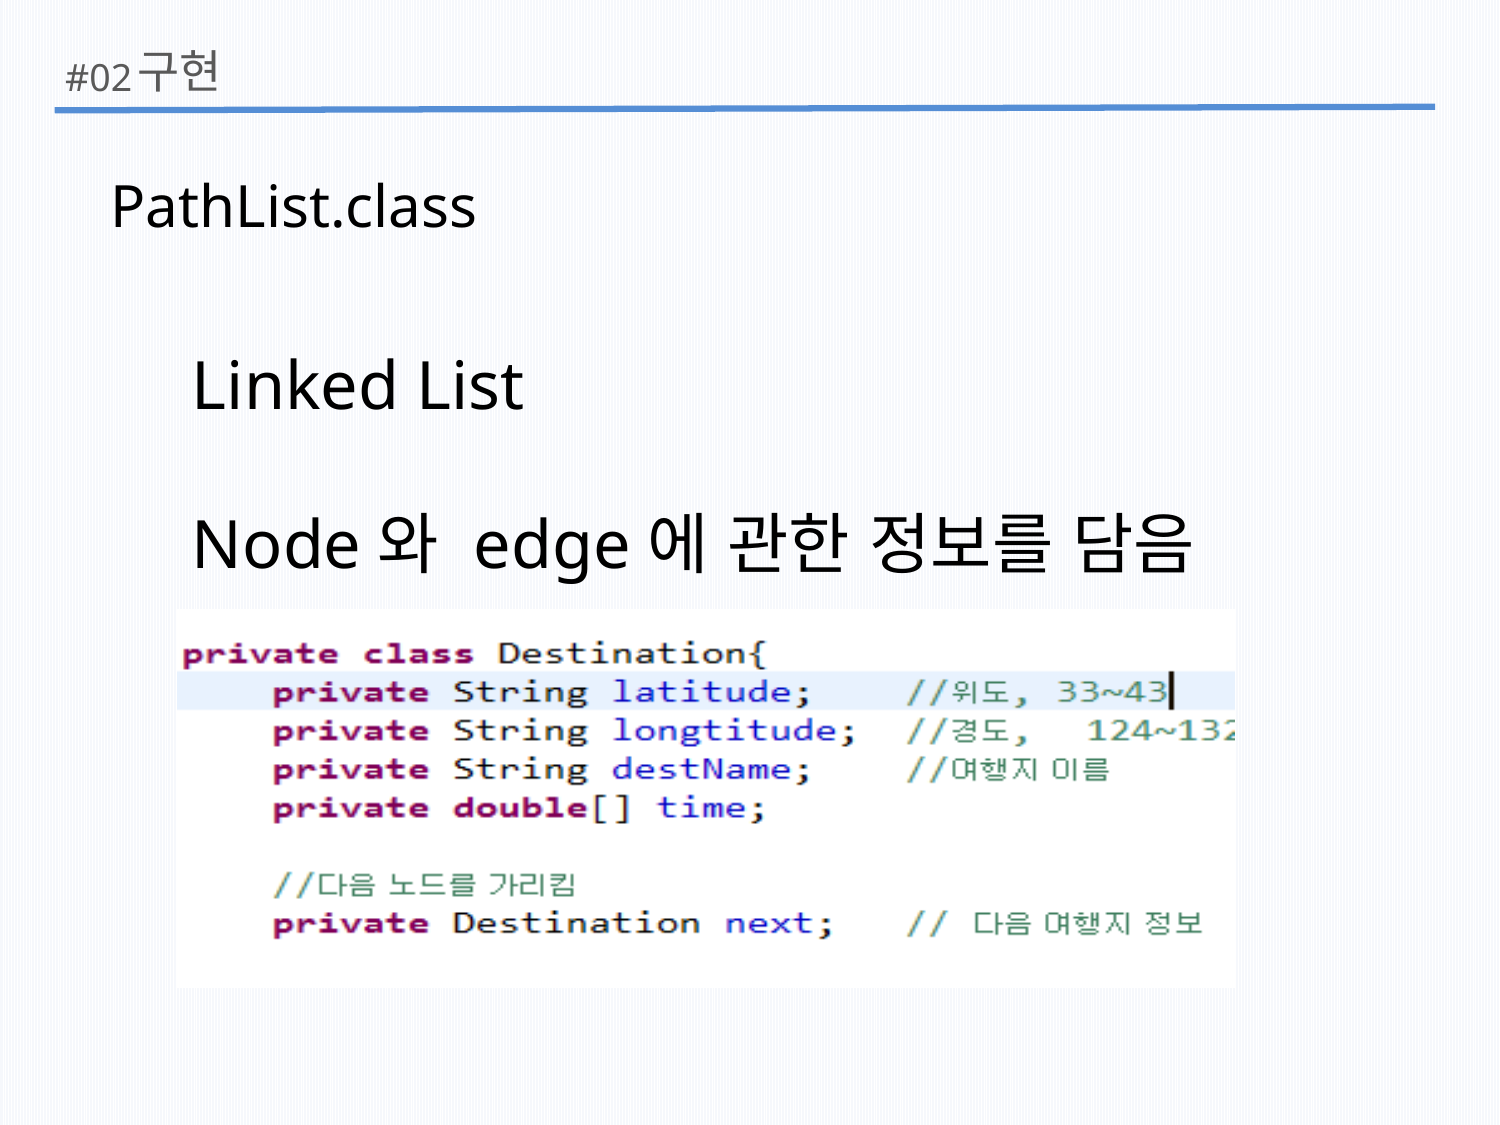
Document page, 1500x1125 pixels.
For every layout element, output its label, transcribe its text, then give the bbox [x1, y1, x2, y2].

text_box Linked List Node와 edge에 관한 정보를 담음 [177, 335, 1323, 590]
picture [176, 609, 1235, 988]
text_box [51, 35, 348, 107]
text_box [54, 106, 1436, 111]
text_box PathList.class [95, 161, 594, 247]
